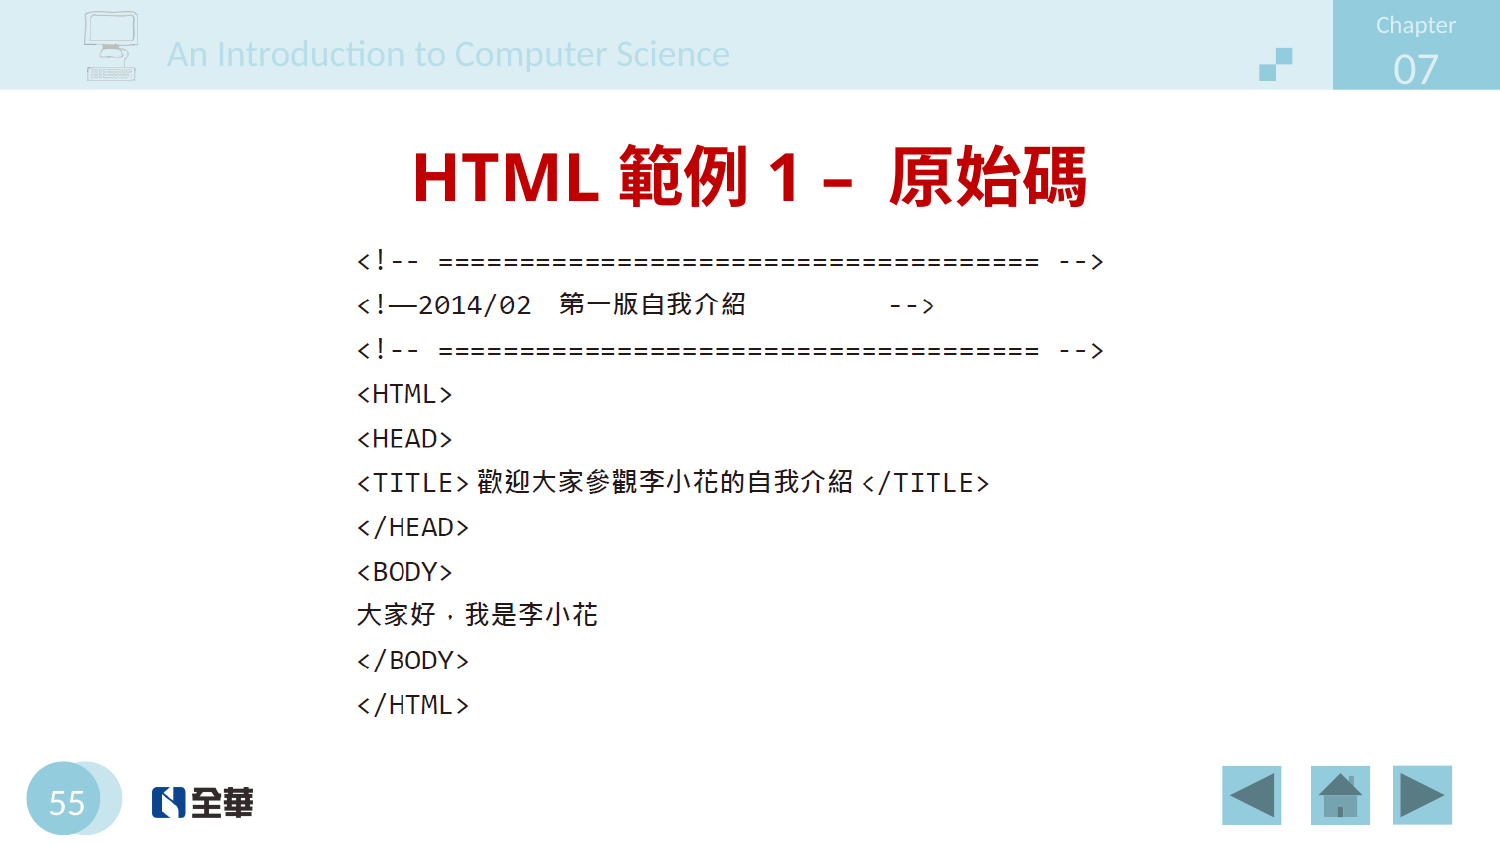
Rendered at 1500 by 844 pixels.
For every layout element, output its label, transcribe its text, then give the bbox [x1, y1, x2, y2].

picture [152, 787, 253, 818]
title HTML範例1 – 原始碼 [75, 104, 1425, 245]
picture [336, 229, 1196, 740]
picture [84, 11, 138, 81]
